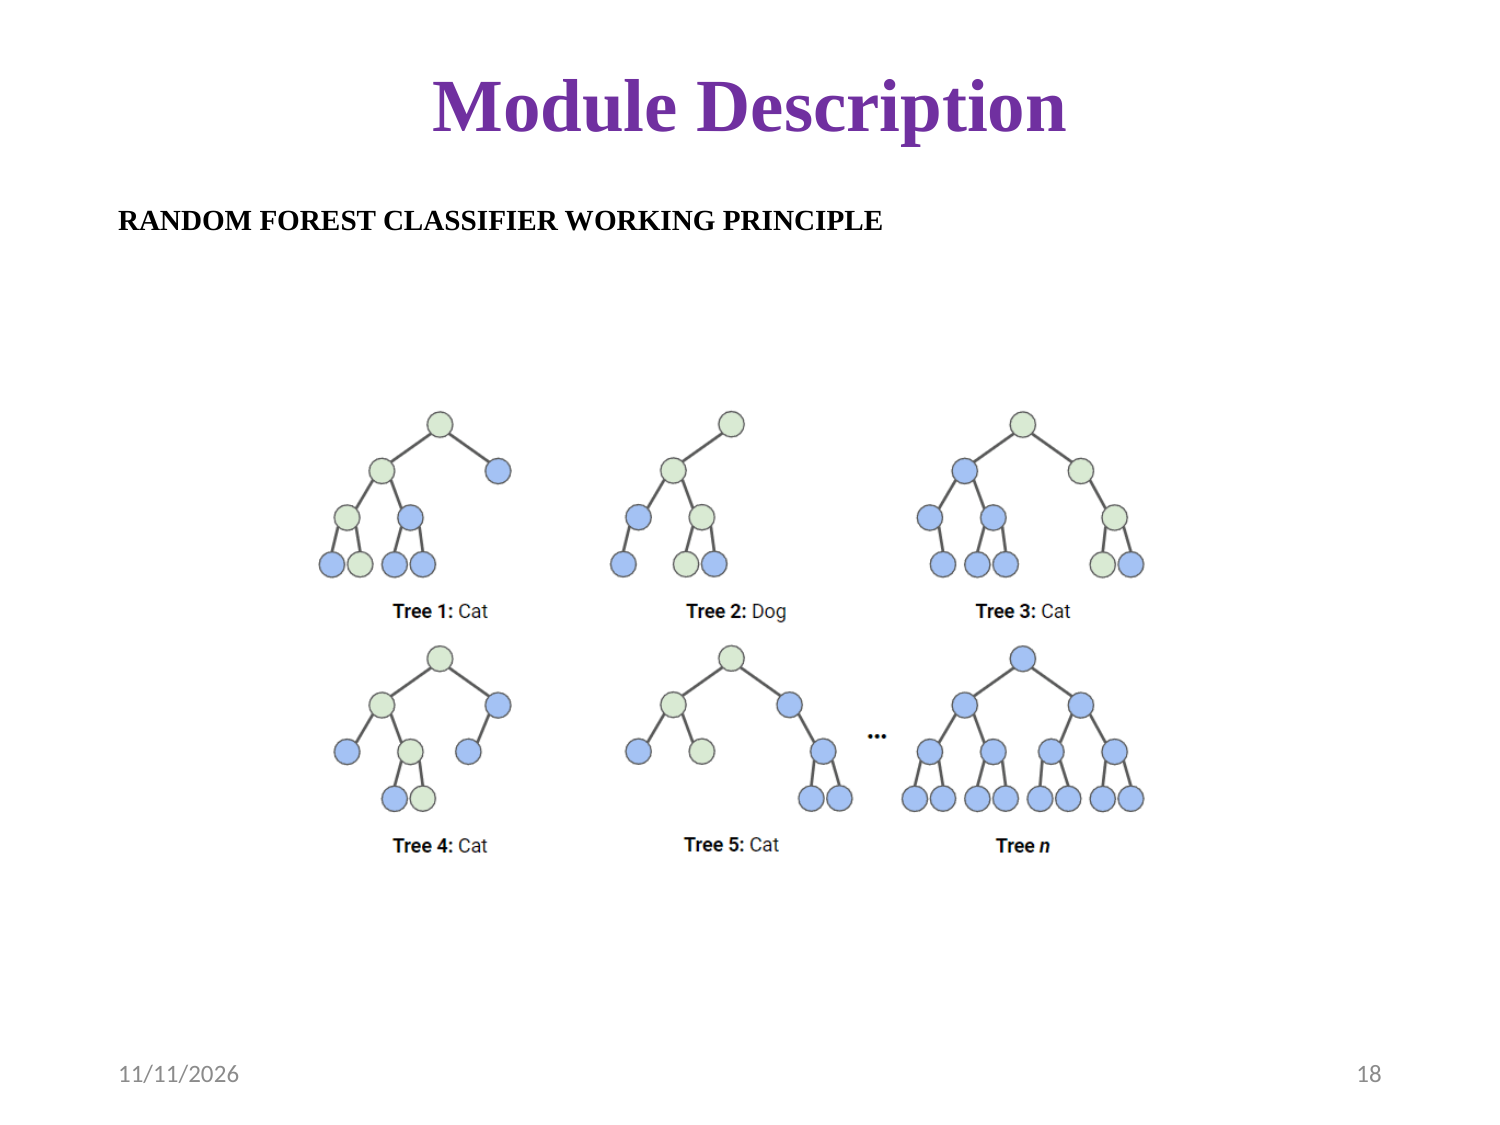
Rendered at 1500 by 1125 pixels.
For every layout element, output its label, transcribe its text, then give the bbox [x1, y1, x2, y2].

picture [294, 389, 1206, 880]
list RANDOM FOREST CLASSIFIER WORKING PRINCIPLE [103, 197, 1397, 1014]
title Module Description [103, 59, 1397, 155]
slide_number 18 [1059, 1042, 1397, 1103]
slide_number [103, 1042, 441, 1103]
